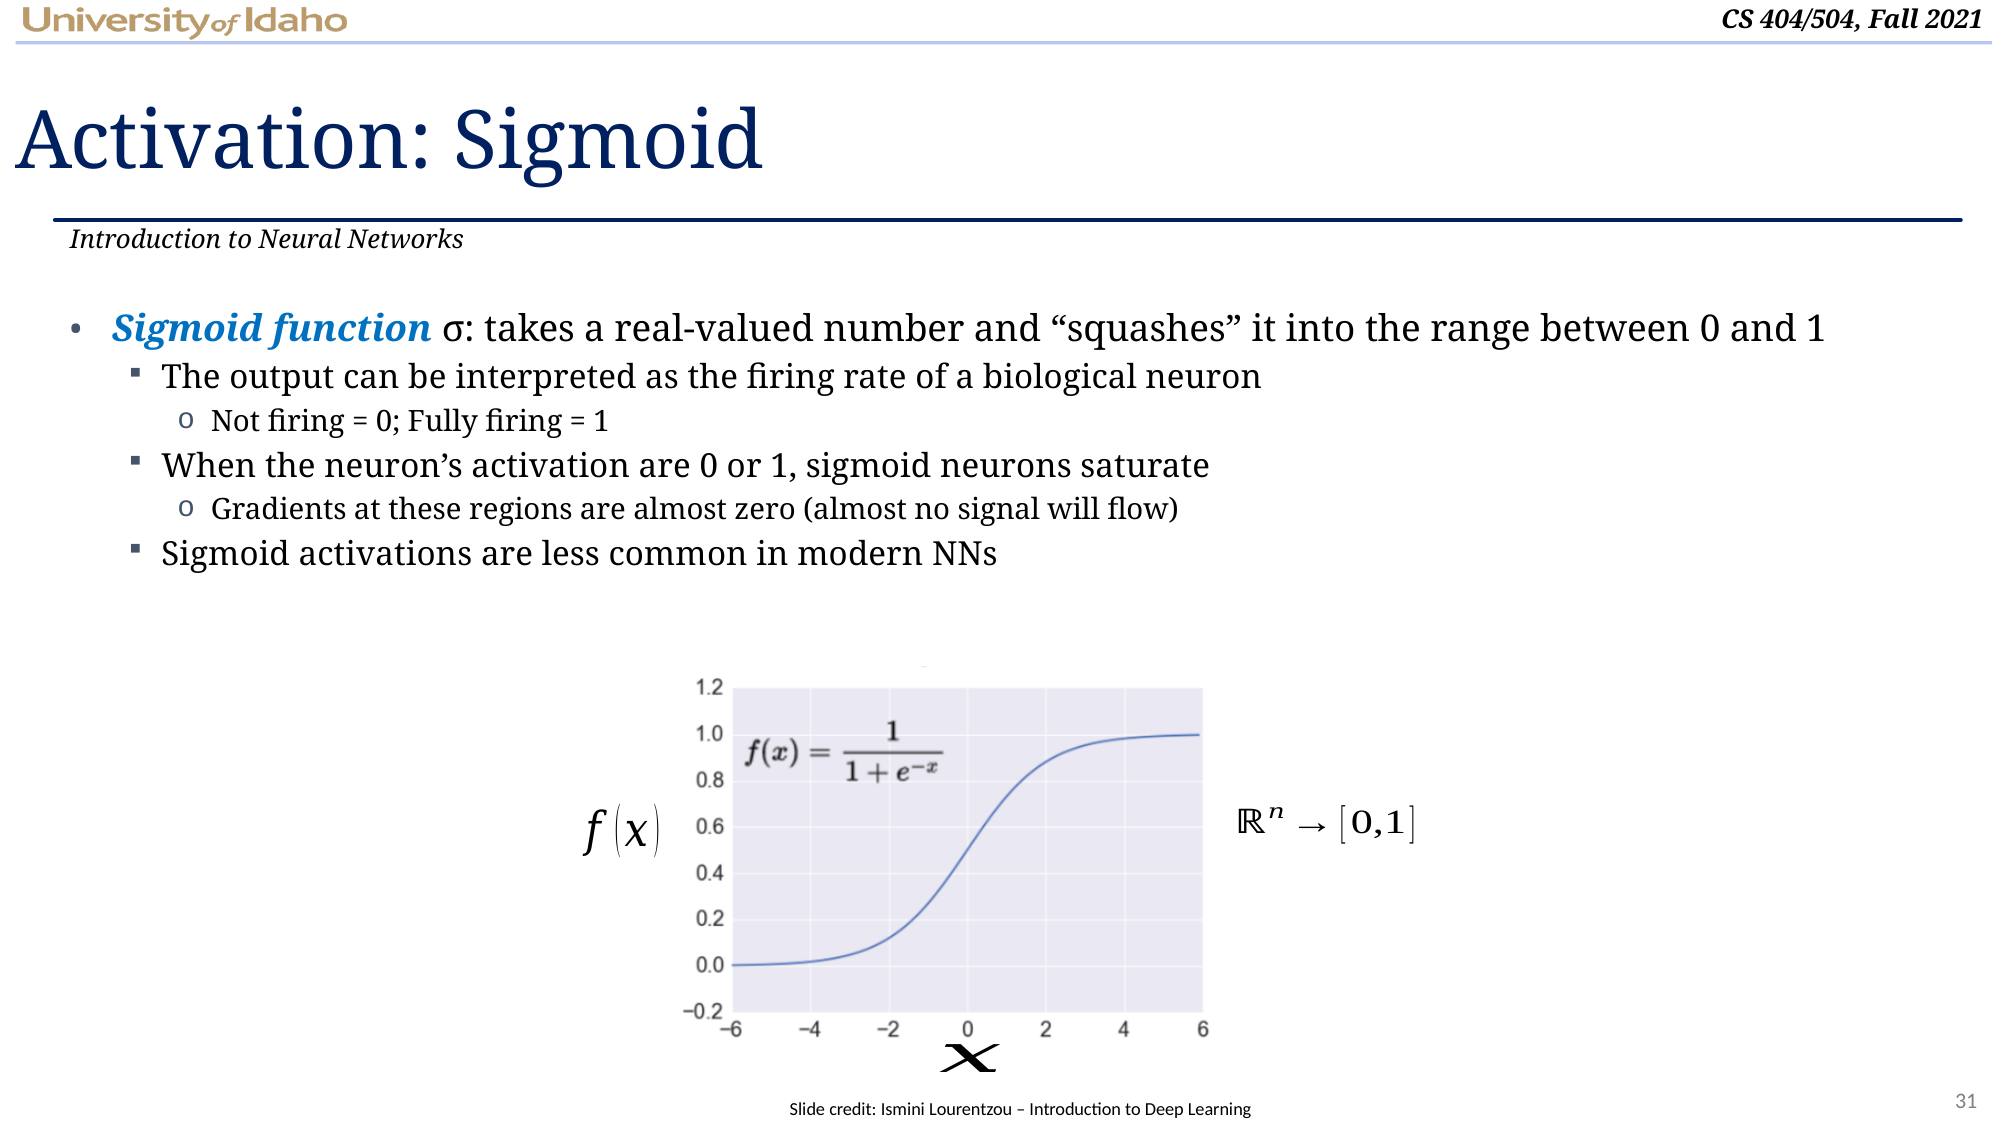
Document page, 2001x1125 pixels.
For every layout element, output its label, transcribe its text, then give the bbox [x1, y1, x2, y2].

picture [23, 7, 347, 40]
list Sigmoid function σ: takes a real-valued number and “squashes” it into the range between 0 and 1 The output can be interpreted as the firing rate of a biological neuron Not firing = 0; Fully firing = 1 When the neuron’s activation are 0 or 1, sigmoid neurons saturate Gradients at these regions are almost zero (almost no signal will flow) Sigmoid activations are less common in modern NNs [55, 302, 1961, 1080]
picture [682, 666, 1214, 1045]
list Introduction to Neural Networks [55, 218, 1287, 270]
text_box Slide credit: Ismini Lourentzou – Introduction to Deep Learning [520, 1089, 1522, 1125]
title Activation: Sigmoid [0, 66, 2000, 219]
